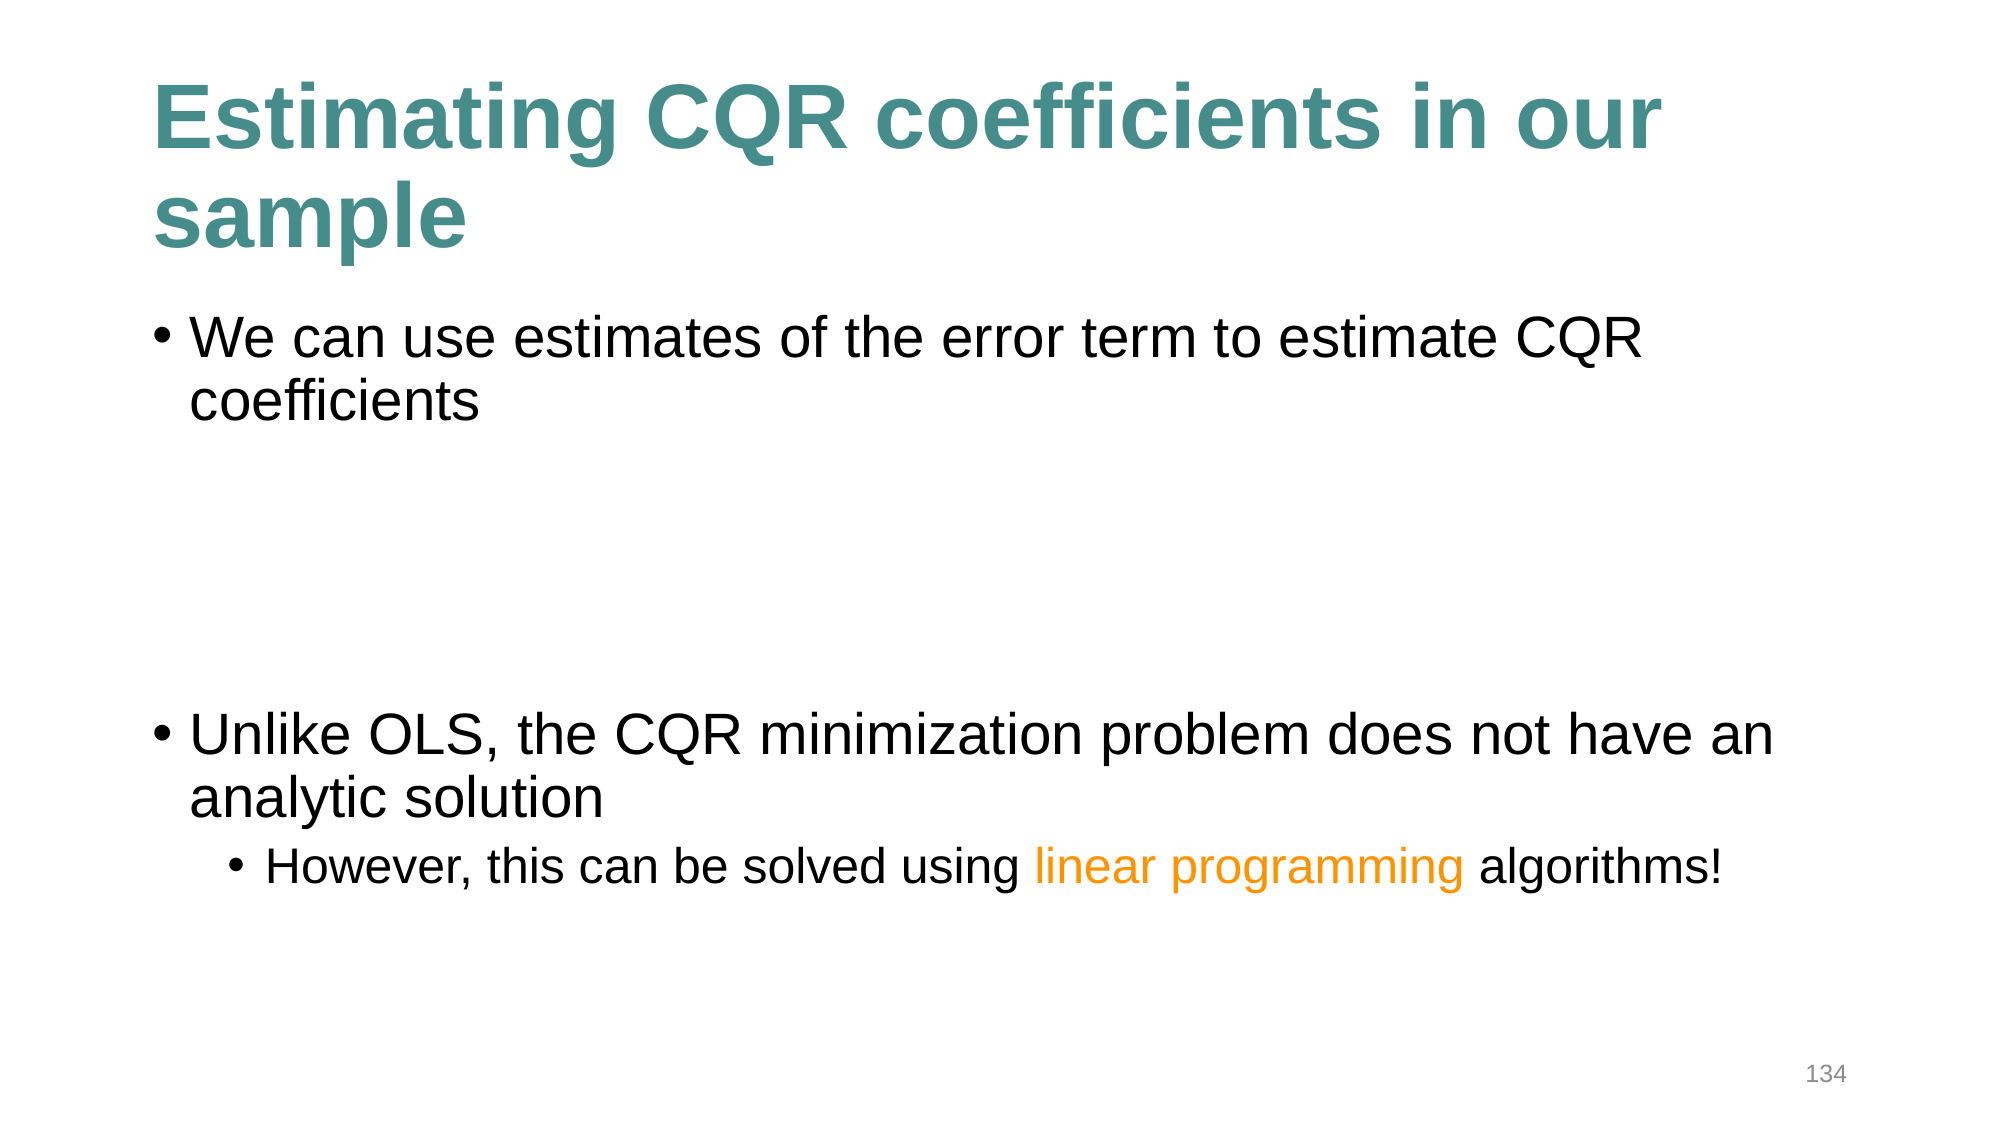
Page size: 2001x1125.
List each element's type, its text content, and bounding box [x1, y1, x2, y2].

slide_number 134 [1412, 1042, 1863, 1103]
title Estimating CQR coefficients in our sample [137, 59, 1863, 278]
